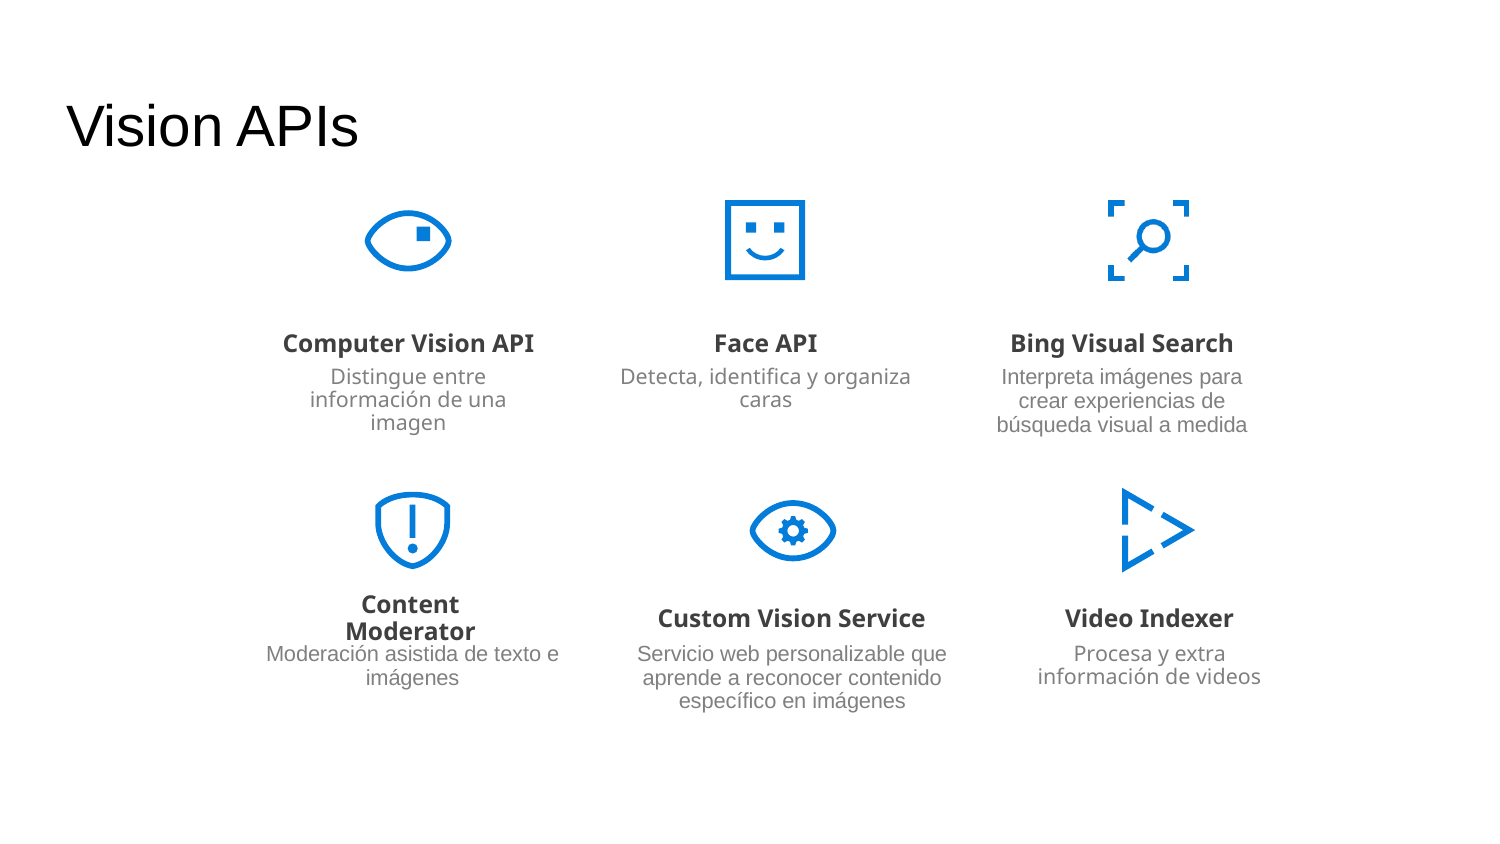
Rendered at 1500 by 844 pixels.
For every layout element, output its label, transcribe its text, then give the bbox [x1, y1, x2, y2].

text_box Face API [631, 317, 900, 358]
text_box Computer Vision API [260, 317, 556, 371]
text_box [1122, 535, 1155, 573]
text_box Content Moderator [276, 575, 545, 635]
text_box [749, 499, 837, 562]
text_box Custom Vision Service [631, 592, 953, 635]
text_box Bing Visual Search [988, 317, 1256, 358]
text_box [1122, 487, 1155, 525]
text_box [375, 491, 451, 570]
text_box Moderación asistida de texto e imágenes [234, 635, 591, 698]
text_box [364, 209, 452, 272]
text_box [724, 199, 806, 281]
text_box [1160, 511, 1196, 549]
text_box Distingue entre información de una imagen [268, 358, 549, 443]
text_box Servicio web personalizable que aprende a reconocer contenido específico en imágenes [618, 635, 967, 721]
text_box Video Indexer [1015, 592, 1284, 635]
text_box Interpreta imágenes para crear experiencias de búsqueda visual a medida [977, 358, 1267, 445]
text_box Detecta, identifica y organiza caras [595, 358, 936, 420]
title Vision APIs [51, 72, 1449, 167]
picture [1107, 199, 1189, 281]
text_box Procesa y extra información de videos [1007, 635, 1293, 697]
